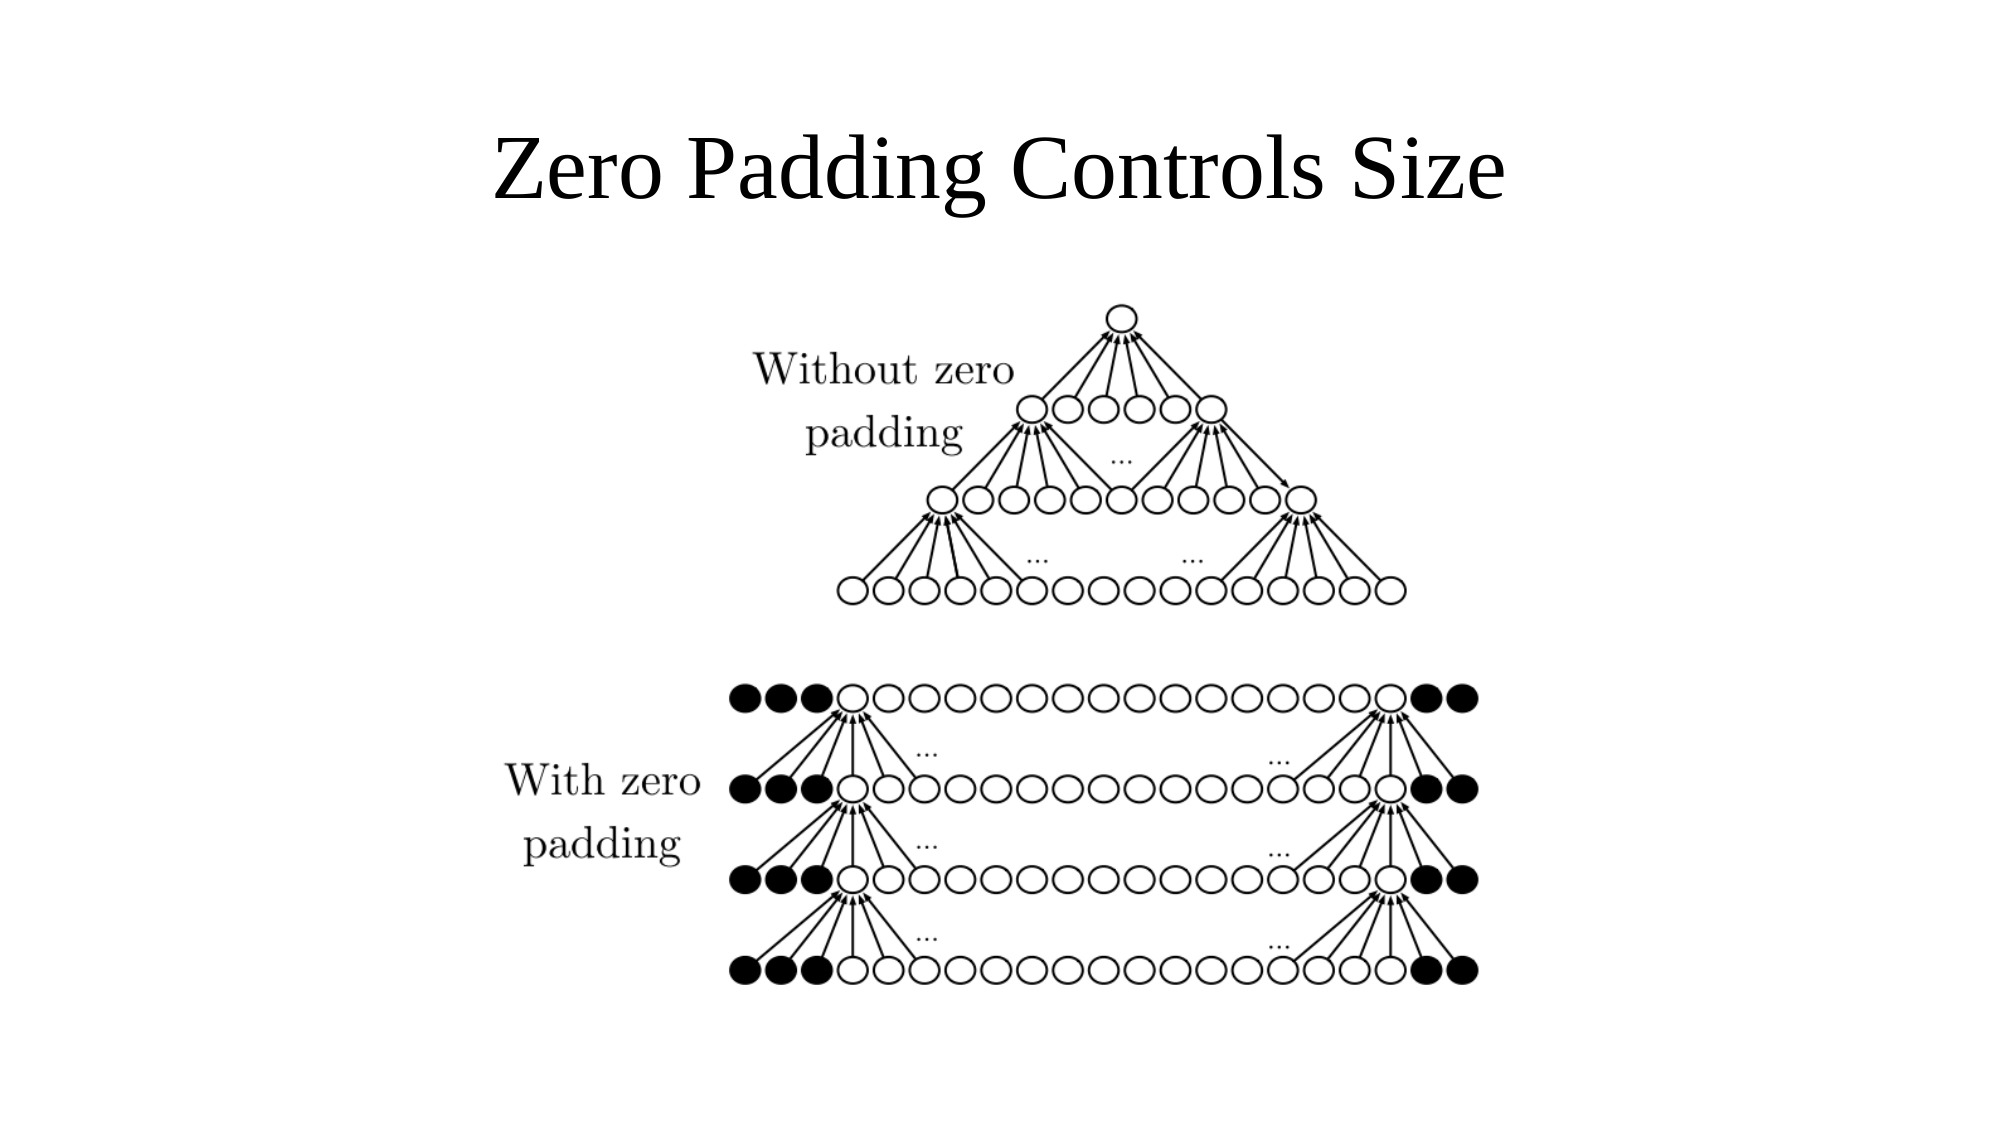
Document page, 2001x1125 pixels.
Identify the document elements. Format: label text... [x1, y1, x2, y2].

title Zero Padding Controls Size [137, 59, 1863, 278]
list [500, 299, 1500, 1014]
